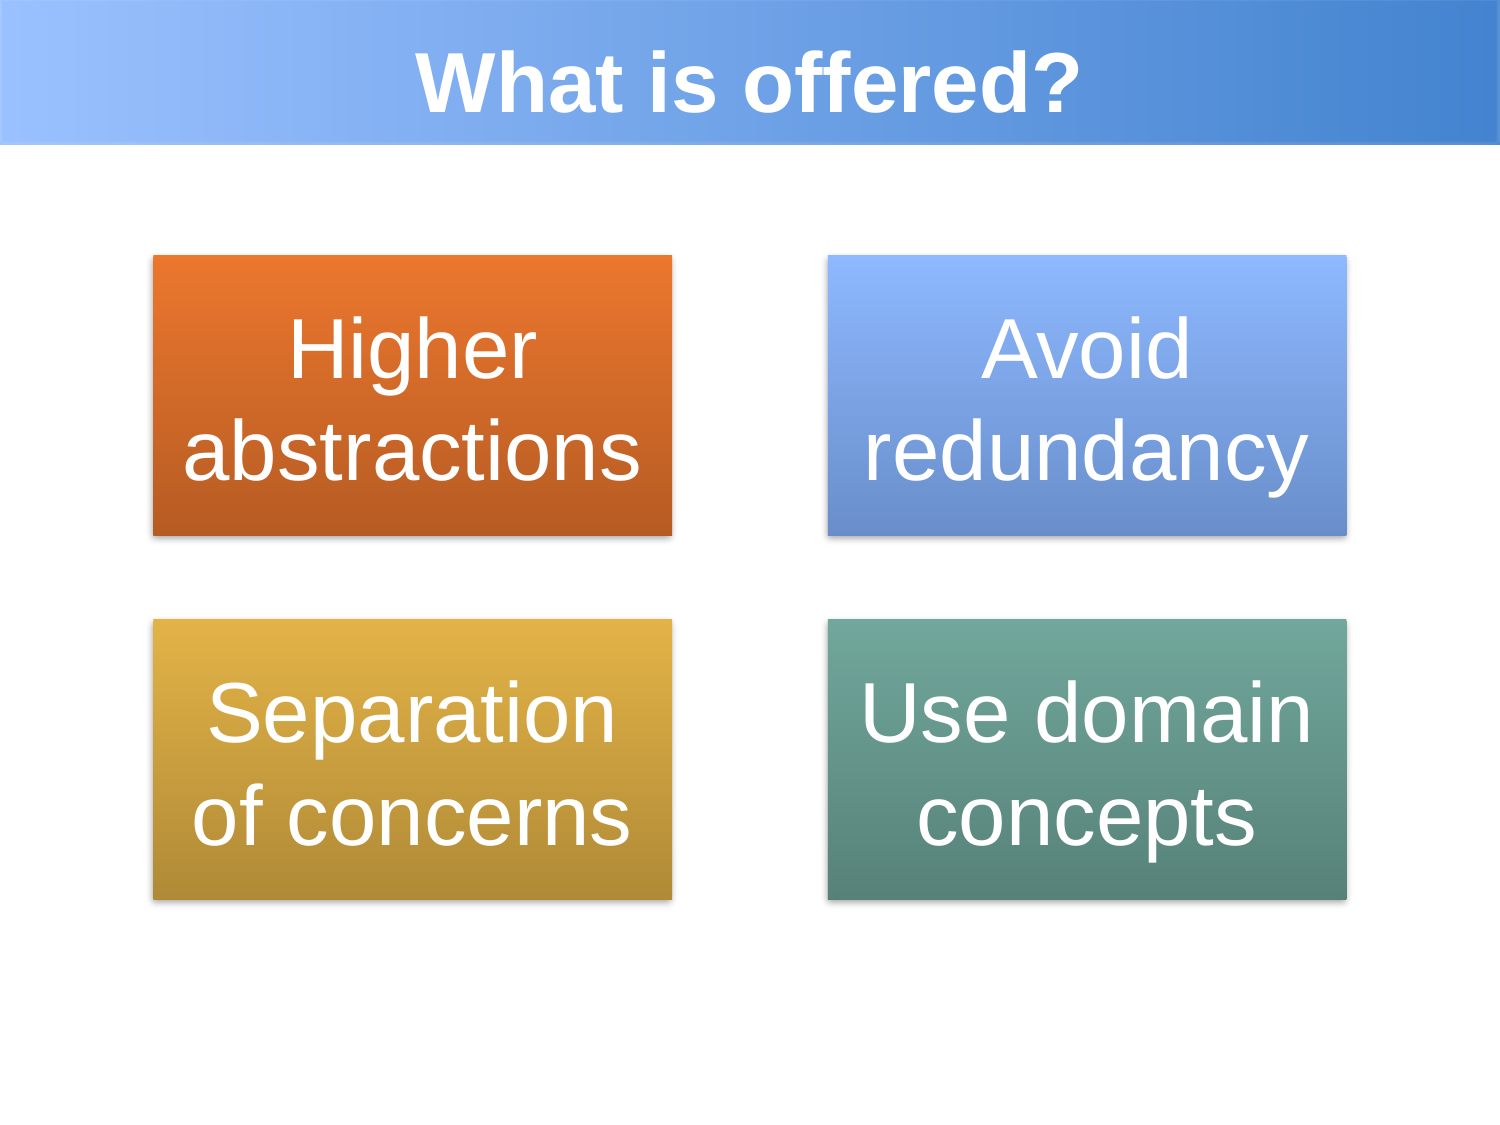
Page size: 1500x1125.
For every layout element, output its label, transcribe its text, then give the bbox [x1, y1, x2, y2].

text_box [153, 255, 1347, 965]
title What is offered? [17, 19, 1483, 138]
text_box [0, 0, 1500, 146]
